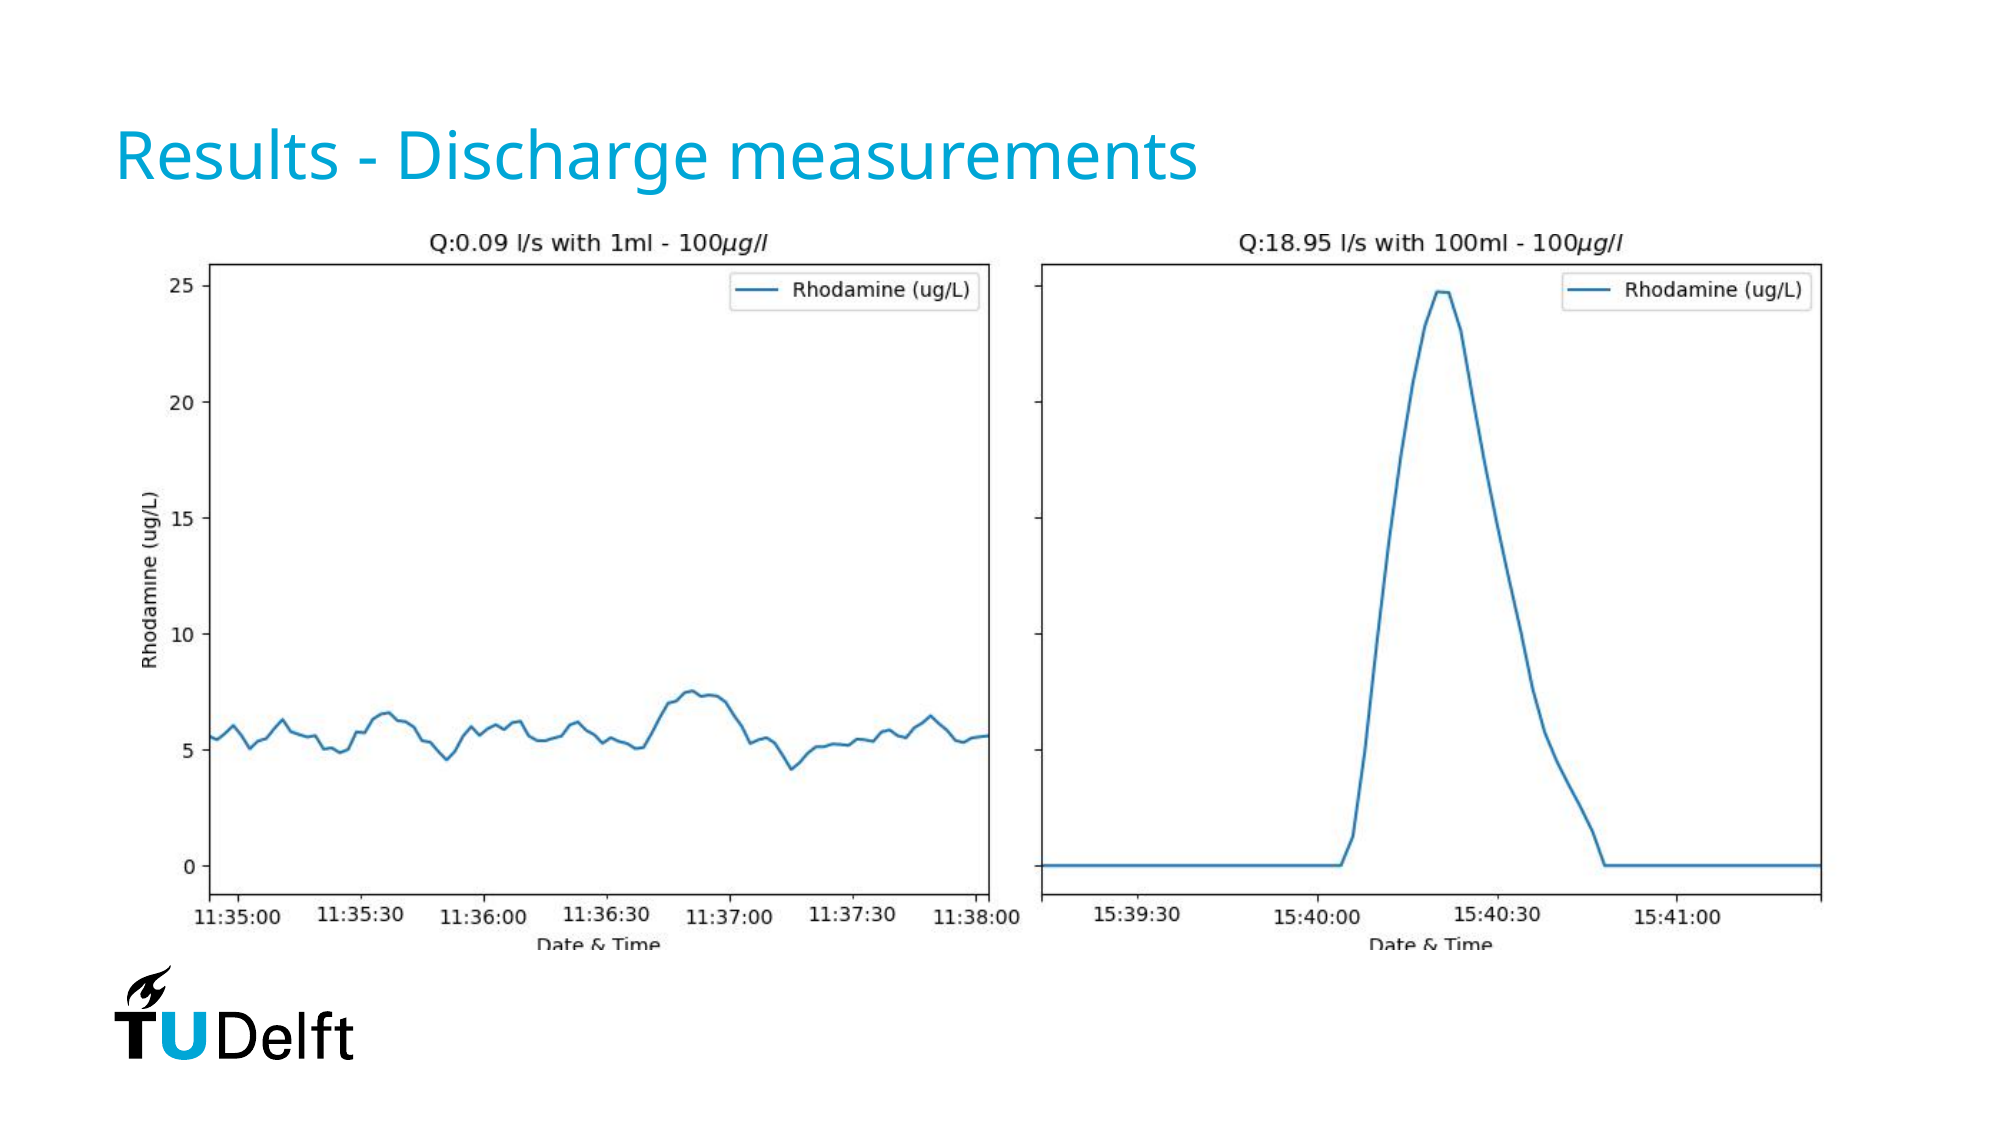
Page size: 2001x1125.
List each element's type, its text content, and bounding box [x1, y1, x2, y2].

title Results - Discharge measurements [114, 121, 1883, 203]
picture [142, 234, 1858, 950]
